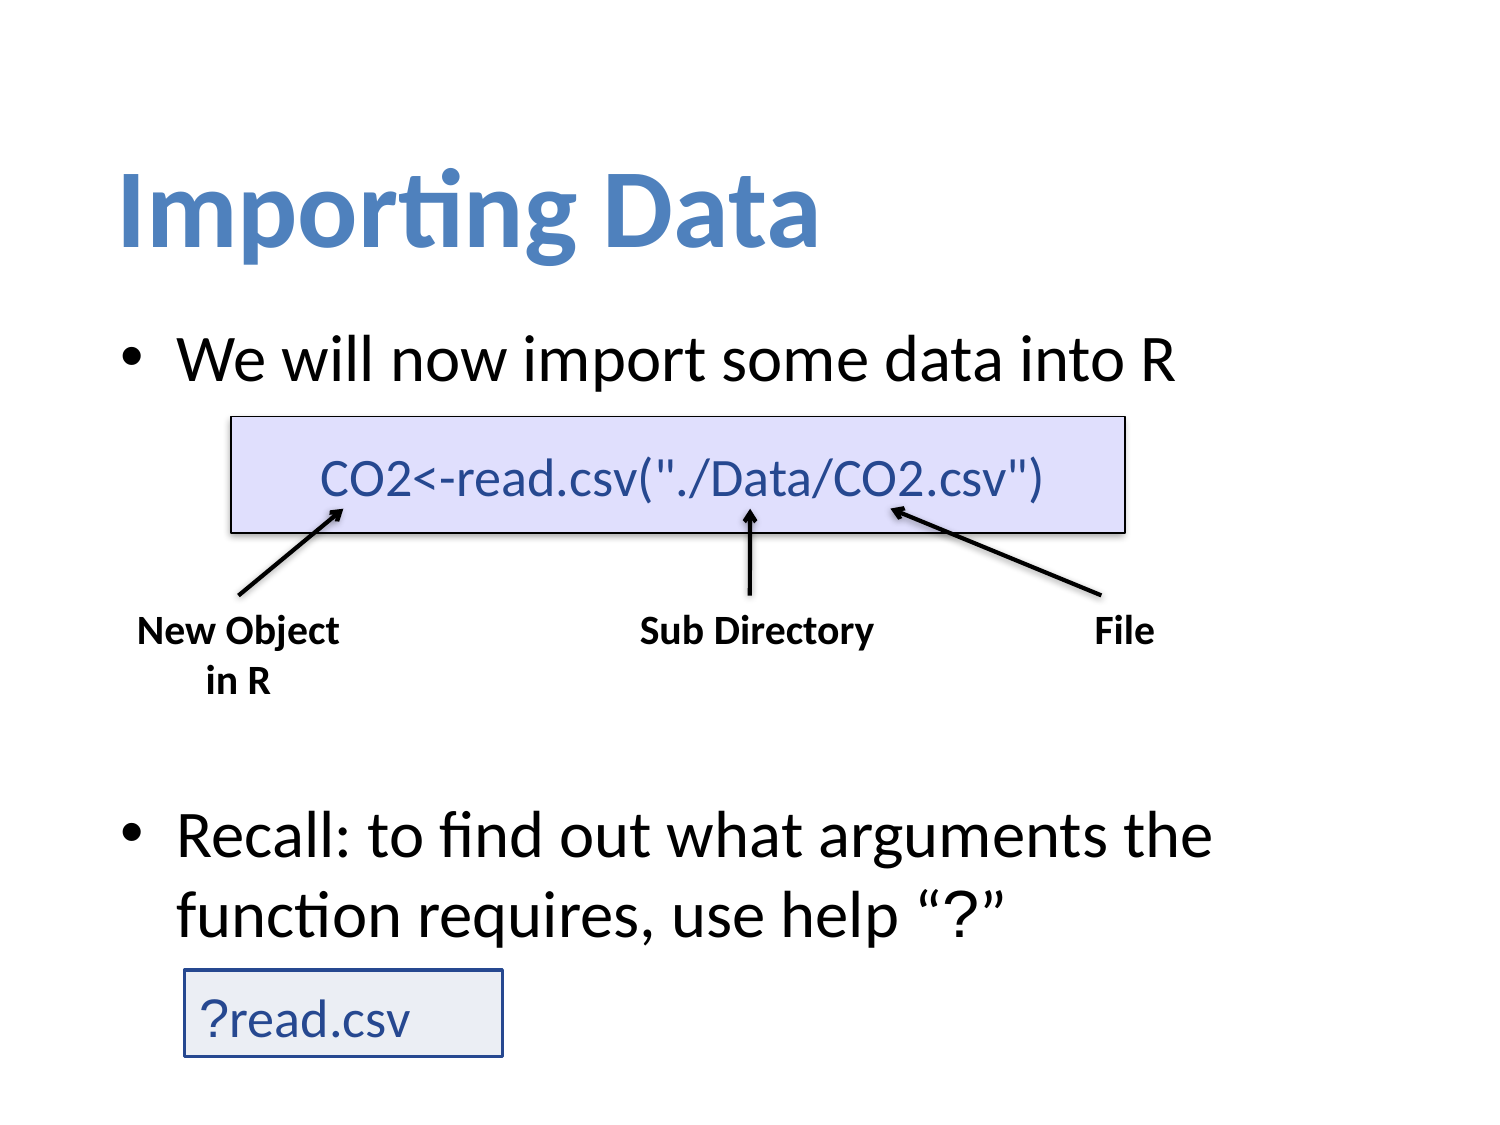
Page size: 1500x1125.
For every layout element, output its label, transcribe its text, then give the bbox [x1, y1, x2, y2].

text_box Importing Data [101, 90, 1452, 278]
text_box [890, 508, 1102, 596]
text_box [247, 499, 335, 605]
text_box CO2<-read.csv("./Data/CO2.csv") [230, 416, 1126, 534]
text_box ?read.csv [184, 969, 503, 1057]
text_box File [991, 595, 1259, 661]
text_box Sub Directory [623, 595, 891, 661]
list We will now import some data into R Recall: to find out what arguments the function requires, use help “?” [105, 307, 1456, 1100]
text_box New Object in R [105, 595, 372, 711]
